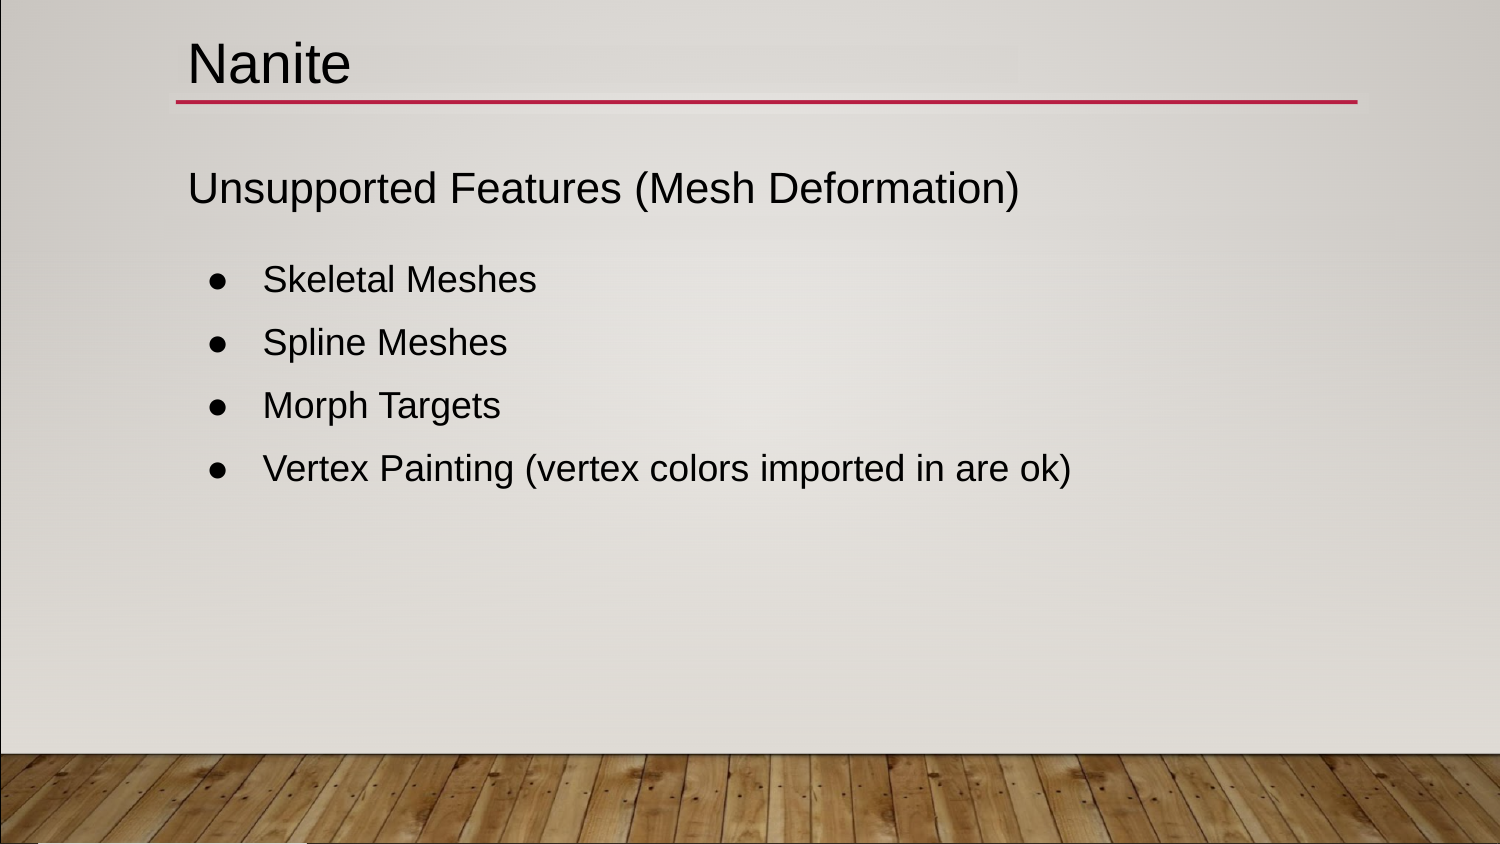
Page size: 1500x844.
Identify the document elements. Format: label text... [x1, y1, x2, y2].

list Unsupported Features (Mesh Deformation) Skeletal Meshes Spline Meshes Morph Targets Vertex Painting (vertex colors imported in are ok) [172, 141, 1363, 703]
picture [0, 0, 1500, 844]
title Nanite [172, 17, 1363, 112]
